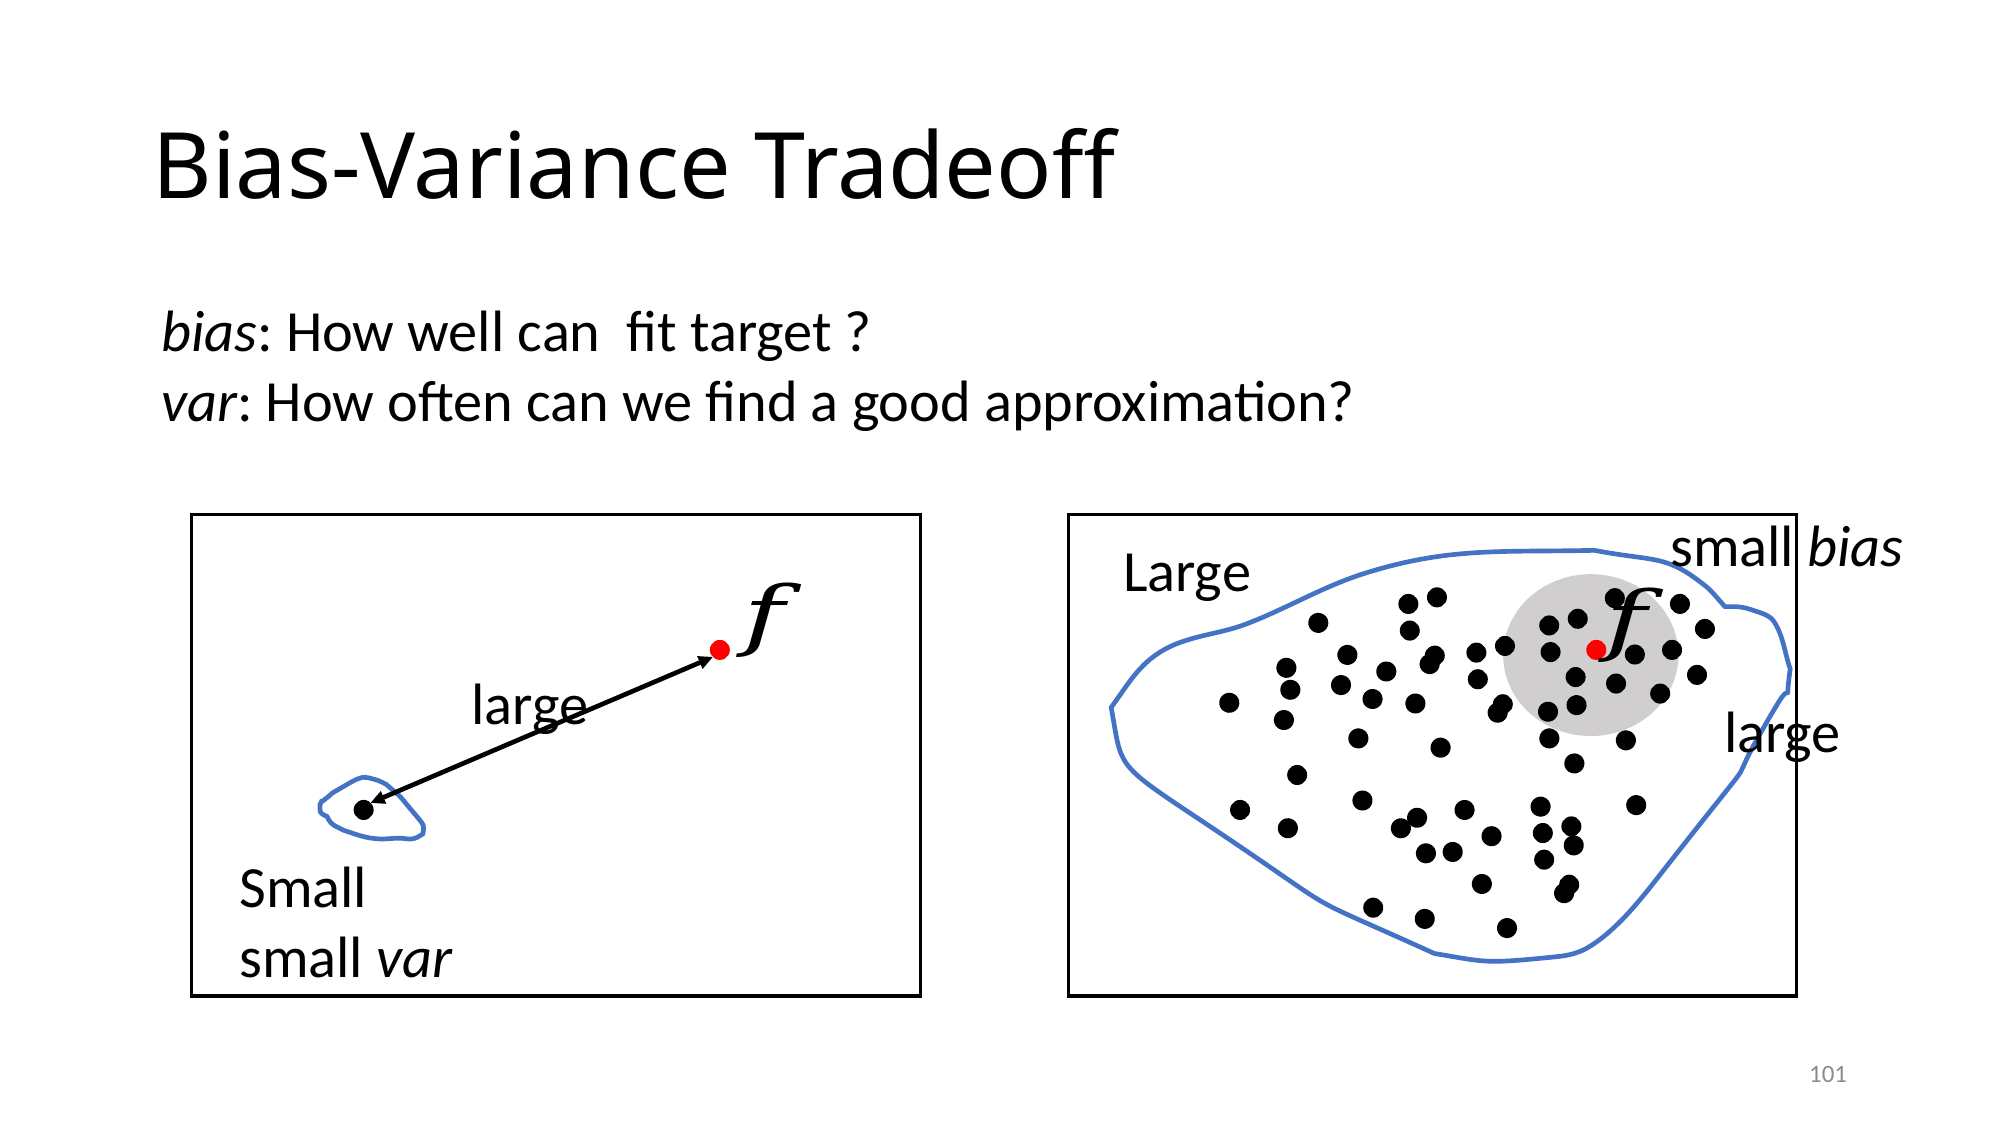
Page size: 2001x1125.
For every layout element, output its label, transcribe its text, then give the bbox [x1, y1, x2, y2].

text_box [1603, 587, 1626, 610]
text_box [1414, 842, 1437, 865]
text_box [1562, 835, 1585, 857]
text_box [1375, 660, 1398, 683]
text_box [1553, 882, 1576, 905]
text_box [1560, 815, 1583, 838]
text_box [1361, 687, 1384, 711]
text_box [1404, 692, 1427, 715]
text_box [1661, 638, 1684, 661]
text_box small bias [1655, 501, 1919, 586]
title Bias-Variance Tradeoff [137, 59, 1863, 278]
text_box [1566, 607, 1589, 630]
text_box [1625, 794, 1648, 817]
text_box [370, 657, 713, 803]
text_box [1538, 727, 1561, 750]
text_box [1558, 873, 1581, 894]
text_box [1413, 907, 1436, 930]
text_box [1441, 840, 1464, 863]
text_box [1347, 727, 1370, 750]
text_box [1362, 896, 1385, 919]
text_box [1623, 643, 1646, 666]
text_box [352, 798, 375, 822]
text_box [1275, 656, 1298, 679]
text_box [1389, 817, 1412, 840]
text_box [1538, 614, 1561, 637]
text_box [1564, 665, 1587, 689]
text_box [1470, 872, 1493, 895]
text_box [1605, 672, 1628, 695]
text_box [1286, 763, 1309, 787]
text_box [318, 776, 425, 841]
text_box [1329, 674, 1353, 697]
text_box [1495, 917, 1519, 940]
text_box [1429, 736, 1452, 759]
text_box [1307, 611, 1330, 634]
text_box [191, 513, 921, 997]
text_box [1536, 700, 1560, 723]
text_box [1649, 682, 1672, 705]
text_box [1565, 694, 1588, 717]
text_box [1533, 848, 1556, 871]
text_box [1465, 641, 1488, 664]
text_box [1685, 663, 1709, 686]
text_box [1493, 634, 1517, 658]
text_box [1398, 619, 1421, 642]
text_box [1614, 729, 1637, 752]
text_box [1397, 592, 1420, 616]
text_box [1668, 592, 1692, 615]
text_box [1276, 817, 1299, 840]
text_box [1453, 798, 1476, 821]
text_box [1491, 693, 1514, 714]
text_box [1418, 653, 1441, 676]
text_box [1110, 549, 1792, 963]
text_box [1336, 643, 1359, 666]
text_box [1480, 825, 1503, 848]
text_box [1406, 806, 1429, 829]
text_box [1466, 668, 1489, 691]
text_box [1218, 691, 1241, 714]
text_box [1486, 701, 1509, 724]
text_box [1531, 821, 1554, 845]
text_box [1272, 709, 1295, 732]
text_box [1067, 513, 1797, 997]
text_box [1423, 644, 1446, 665]
text_box [1351, 789, 1374, 812]
text_box [1229, 798, 1252, 822]
text_box [1563, 752, 1586, 775]
text_box [1693, 617, 1717, 641]
text_box [708, 638, 731, 661]
text_box [1529, 795, 1552, 818]
slide_number 101 [1412, 1042, 1863, 1103]
text_box [1279, 678, 1302, 701]
text_box [1539, 641, 1562, 664]
text_box [1425, 586, 1449, 609]
